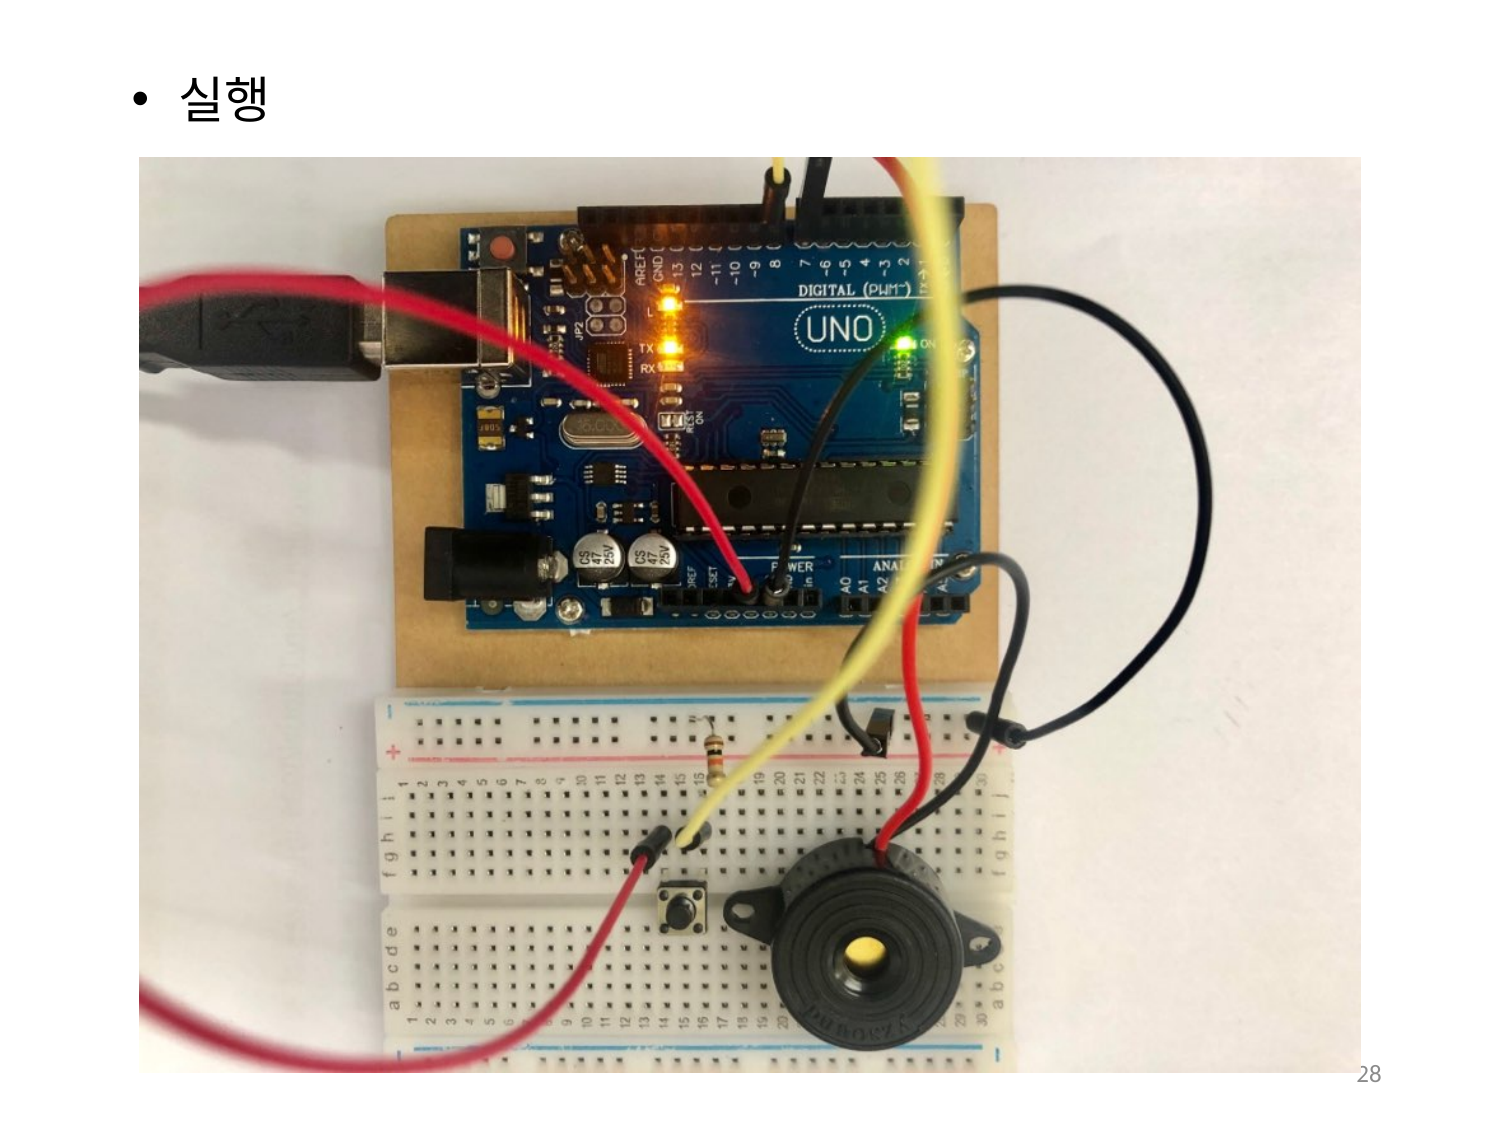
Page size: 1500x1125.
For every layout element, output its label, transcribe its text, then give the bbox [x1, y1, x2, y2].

slide_number 28 [1059, 1042, 1397, 1103]
picture [139, 157, 1361, 1073]
text_box 실행 [116, 61, 286, 136]
